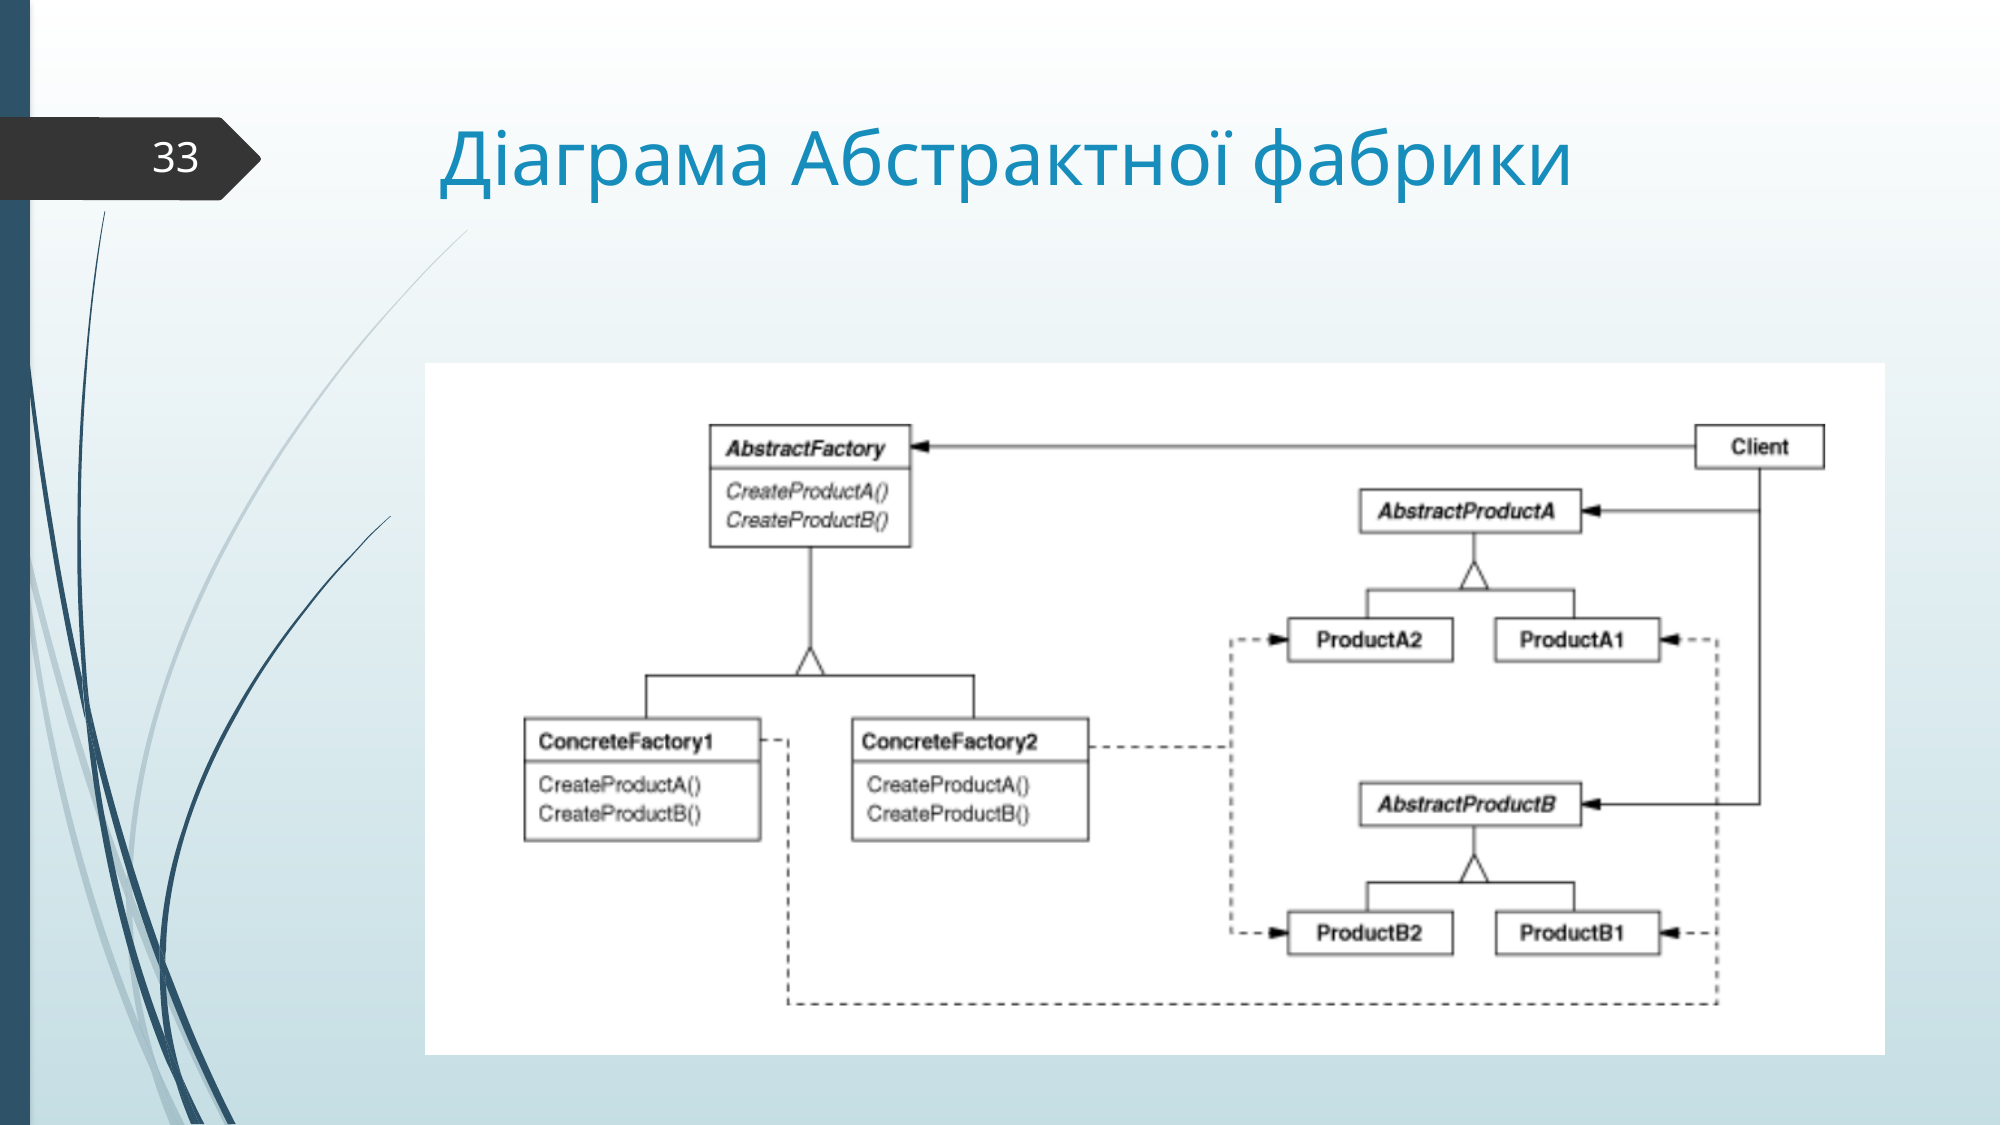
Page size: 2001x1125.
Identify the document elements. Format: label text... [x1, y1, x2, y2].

slide_number 33 [87, 129, 216, 190]
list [425, 363, 1885, 1055]
title Діаграма Абстрактної фабрики [425, 102, 1888, 313]
